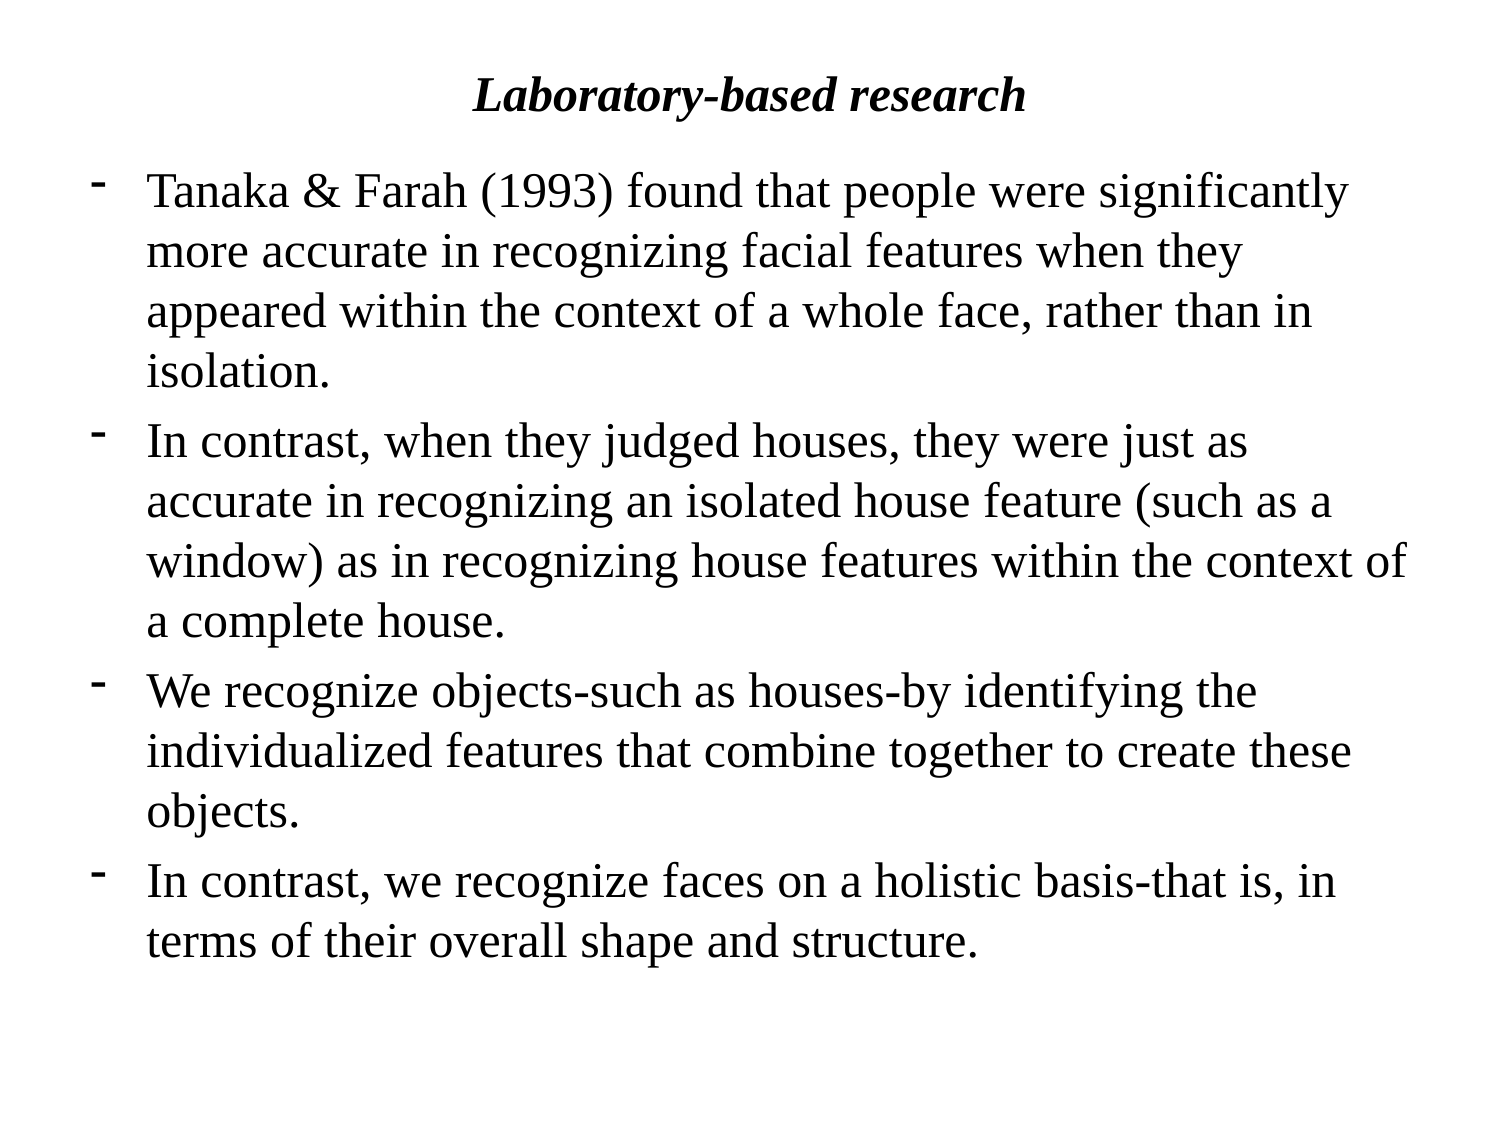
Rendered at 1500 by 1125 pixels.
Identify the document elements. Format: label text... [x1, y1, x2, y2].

list Tanaka & Farah (1993) found that people were significantly more accurate in recognizing facial features when they appeared within the context of a whole face, rather than in isolation. In contrast, when they judged houses, they were just as accurate in recognizing an isolated house feature (such as a window) as in recognizing house features within the context of a complete house. We recognize objects-such as houses-by identifying the individualized features that combine together to create these objects. In contrast, we recognize faces on a holistic basis-that is, in terms of their overall shape and structure. [75, 149, 1425, 1013]
title Laboratory-based research [75, 45, 1425, 138]
